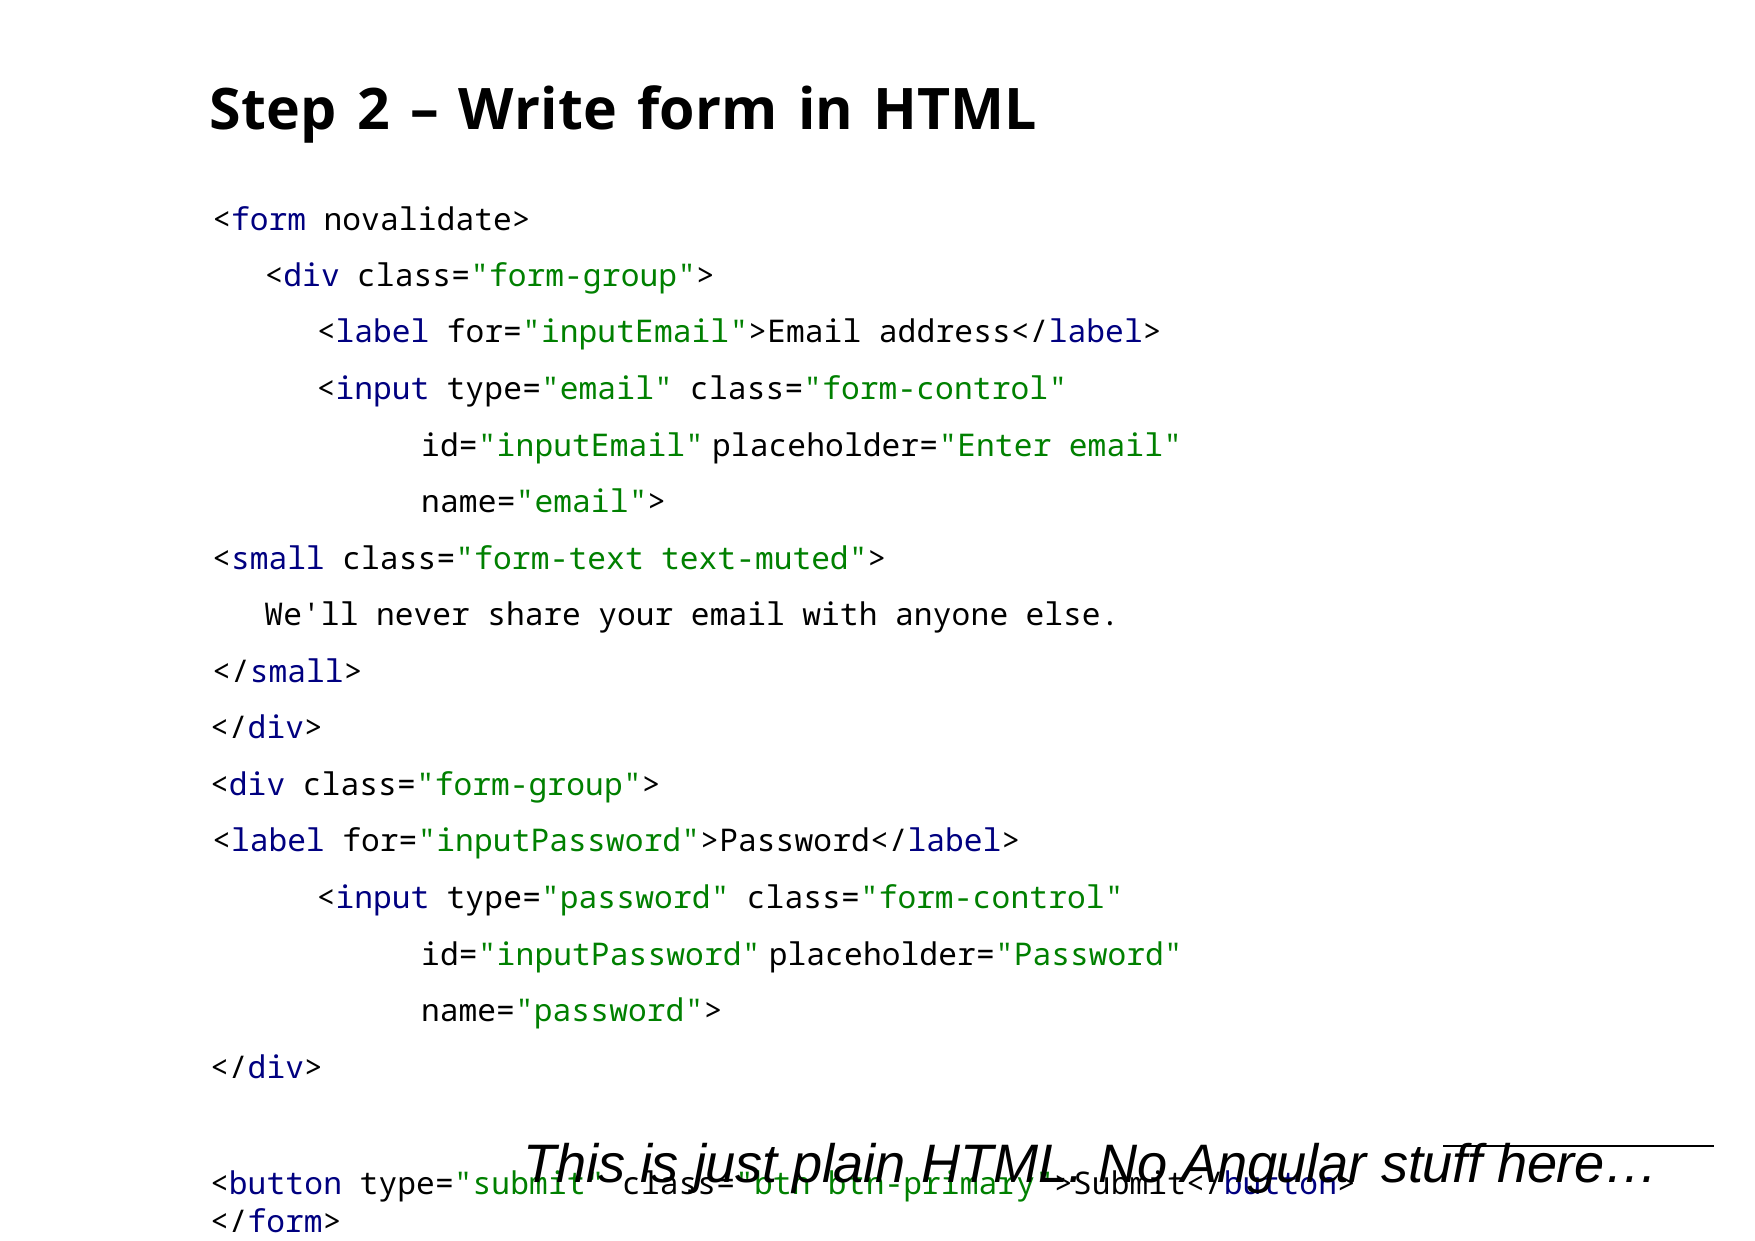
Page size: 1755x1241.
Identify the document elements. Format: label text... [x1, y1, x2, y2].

text_box This is just plain HTML. No Angular stuff here… [521, 1128, 1664, 1194]
text_box Step 2 – Write form in HTML [207, 72, 1129, 142]
text_box <form novalidate> <div class="form‐group"> <label for="inputEmail">Email address</label> <input type="email" class="form‐control" id="inputEmail" placeholder="Enter email" name="email"> <small class="form‐text text‐muted"> We'll never share your email with anyone else. </small> </div> <div class="form‐group"> <label for="inputPassword">Password</label> <input type="password" class="form‐control" id="inputPassword" placeholder="Password" name="password"> </div> <button type="submit" class="btn btn‐primary">Submit</button> </form> [210, 198, 1400, 1241]
